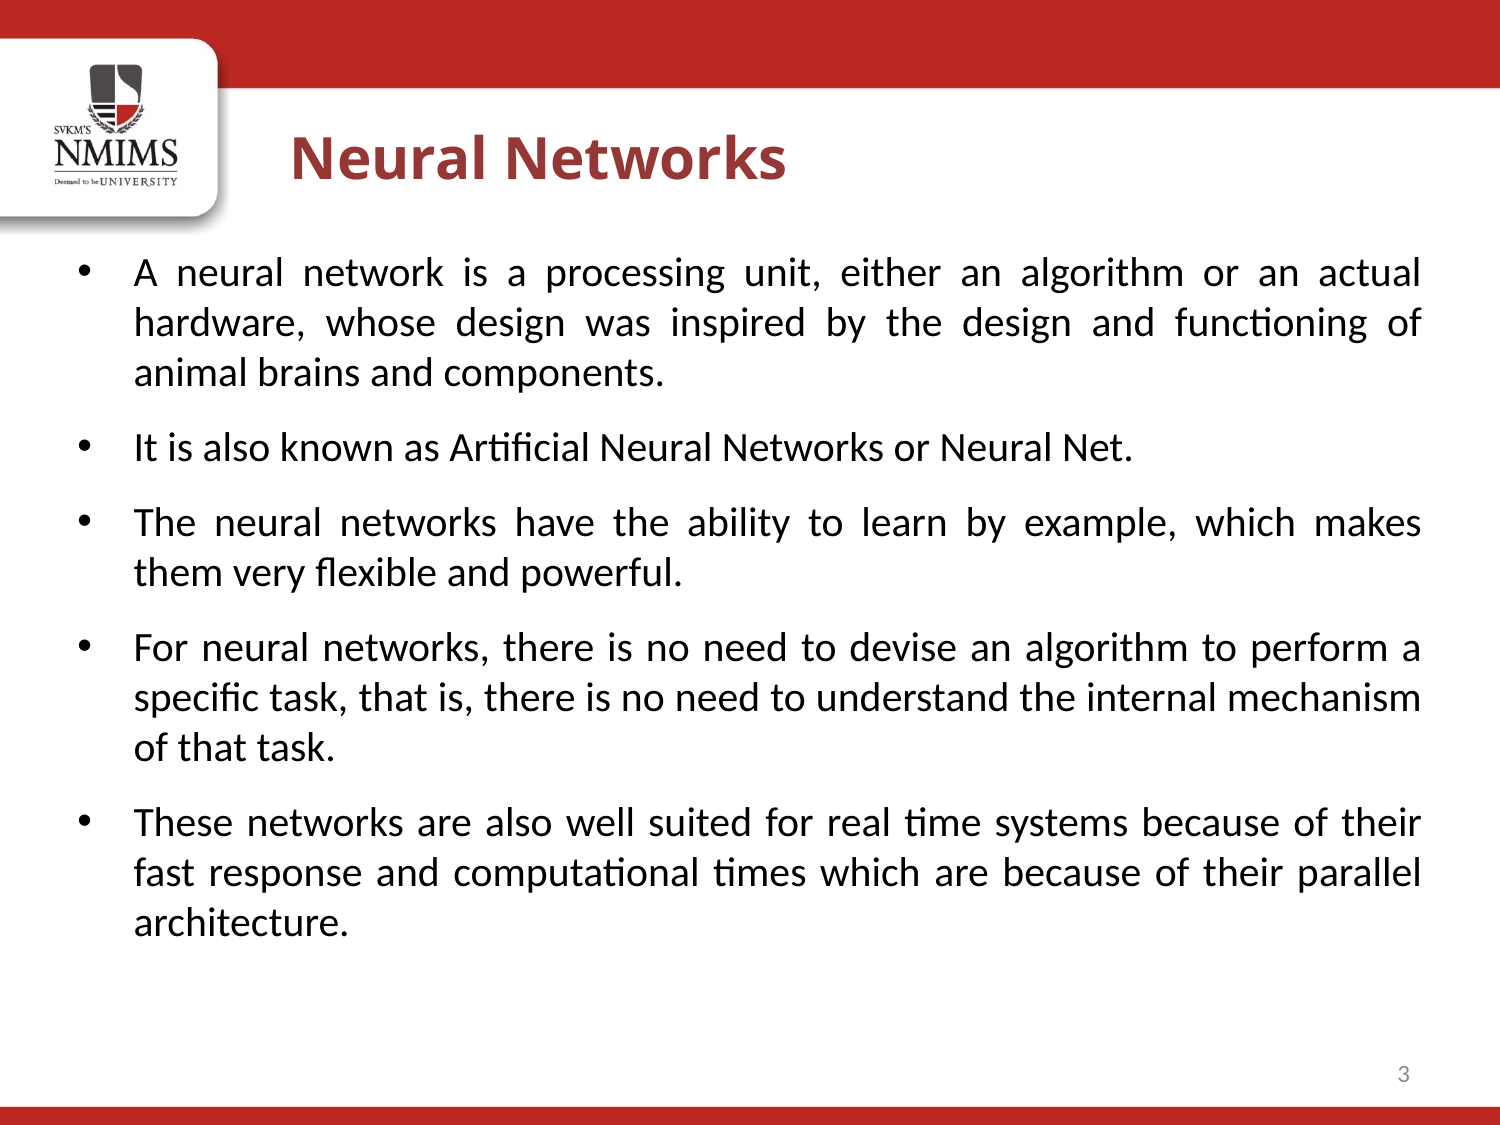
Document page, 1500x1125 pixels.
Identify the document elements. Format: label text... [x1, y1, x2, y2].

slide_number 3 [1074, 1042, 1425, 1103]
text_box A neural network is a processing unit, either an algorithm or an actual hardware, whose design was inspired by the design and functioning of animal brains and components. It is also known as Artificial Neural Networks or Neural Net. The neural networks have the ability to learn by example, which makes them very flexible and powerful. For neural networks, there is no need to devise an algorithm to perform a specific task, that is, there is no need to understand the internal mechanism of that task. These networks are also well suited for real time systems because of their fast response and computational times which are because of their parallel architecture. [62, 237, 1438, 953]
picture [0, 0, 1500, 1125]
text_box Neural Networks [274, 114, 1163, 199]
